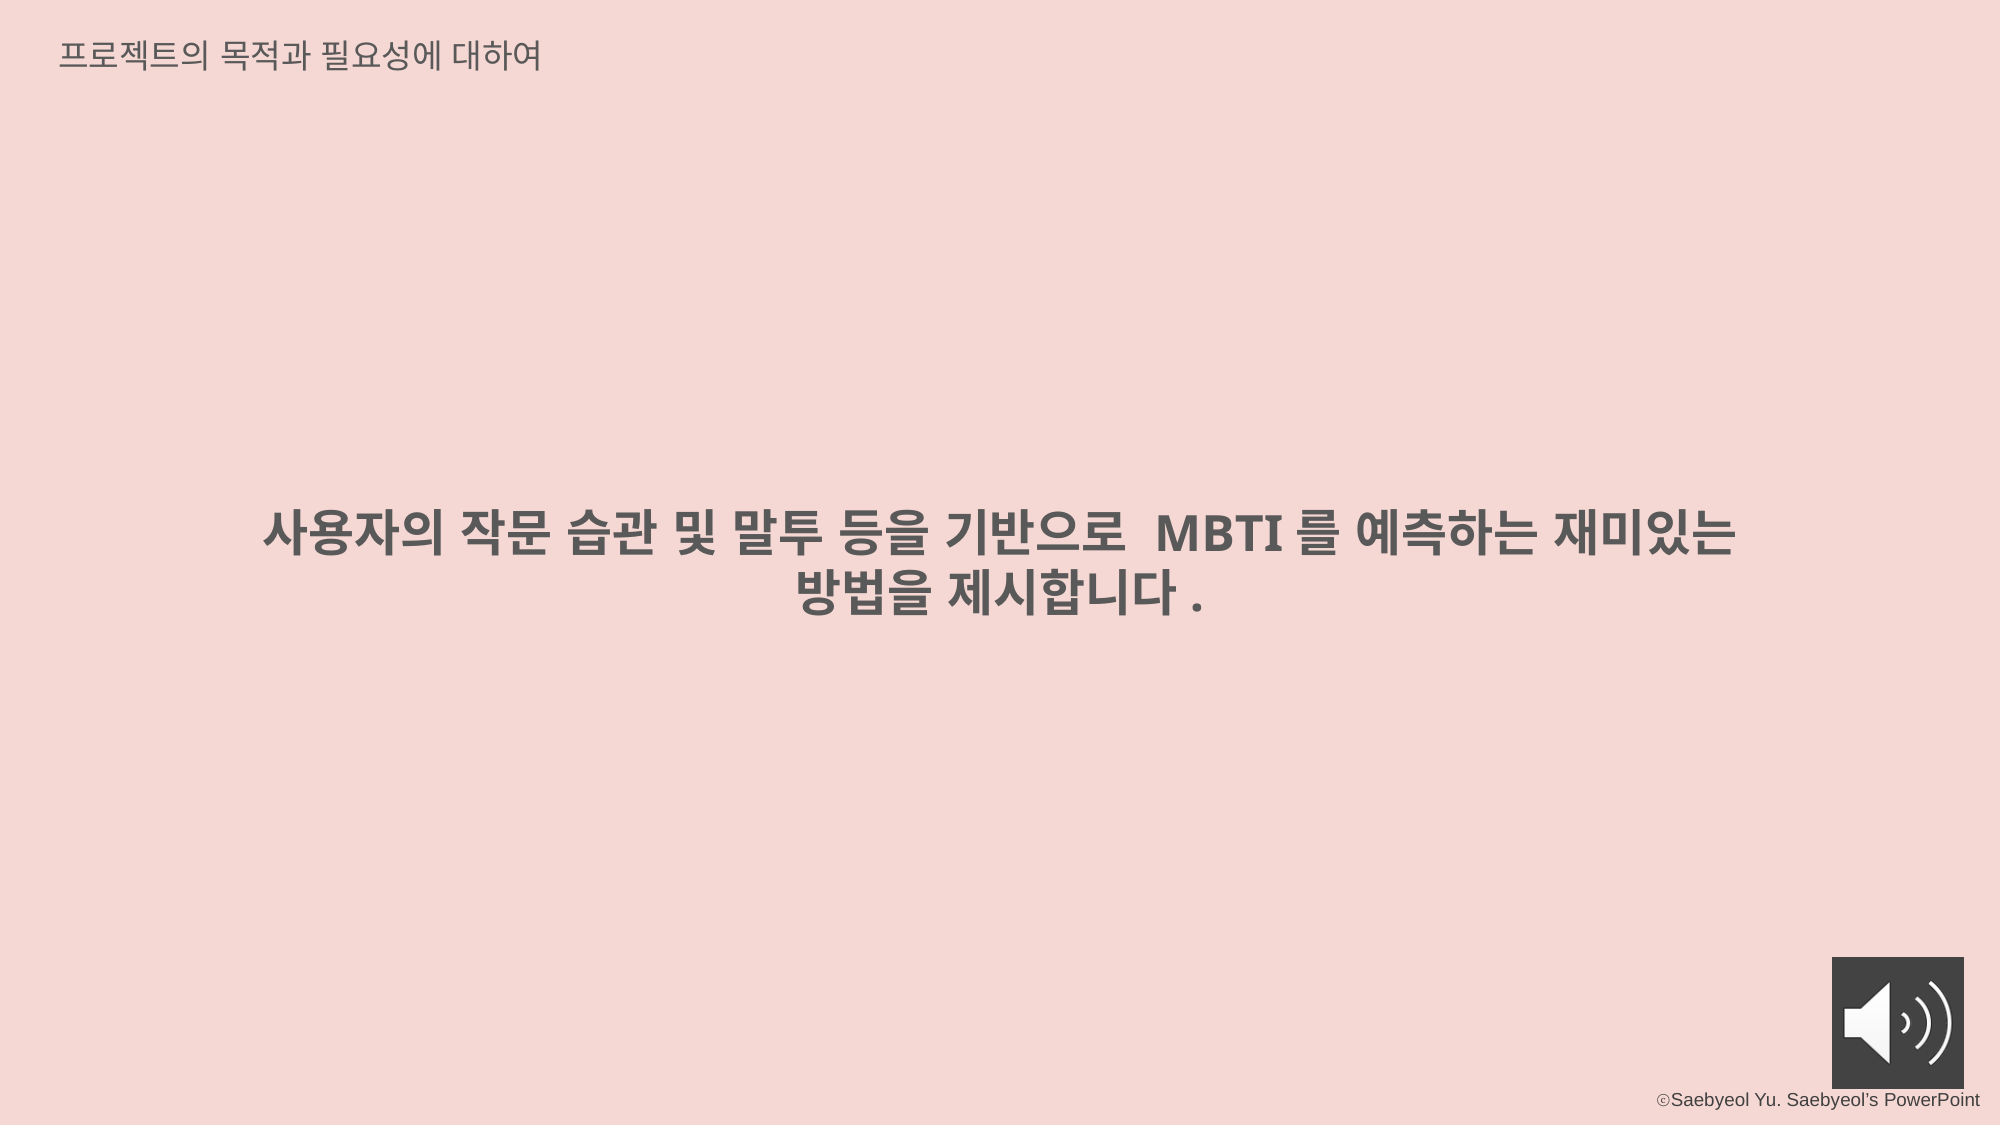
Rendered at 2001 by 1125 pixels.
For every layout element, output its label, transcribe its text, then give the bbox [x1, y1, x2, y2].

text_box 프로젝트의 목적과 필요성에 대하여 [43, 28, 864, 83]
picture [1831, 956, 1965, 1090]
text_box 사용자의 작문 습관 및 말투 등을 기반으로 MBTI를 예측하는 재미있는 방법을 제시합니다. [206, 494, 1793, 629]
